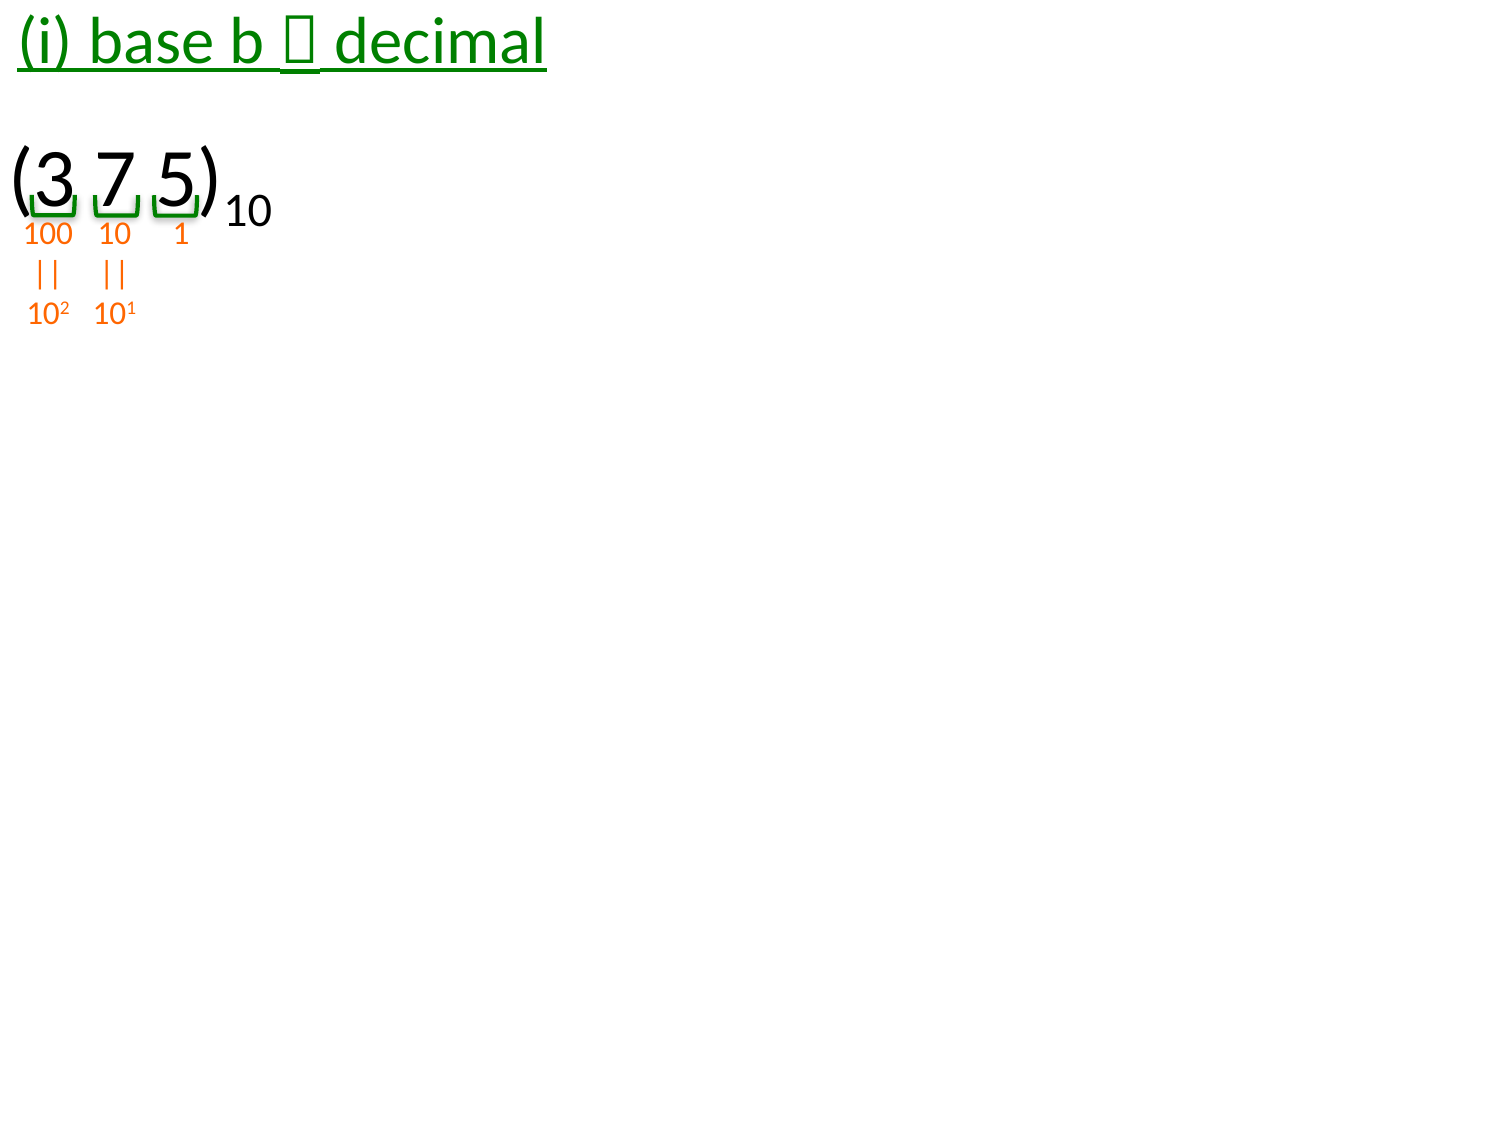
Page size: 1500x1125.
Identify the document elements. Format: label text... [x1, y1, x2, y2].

text_box 10 ||101 [97, 203, 163, 339]
text_box 100 ||102 [0, 203, 97, 339]
title (i) base b  decimal [2, 0, 1353, 115]
text_box [29, 194, 77, 203]
text_box [151, 195, 200, 203]
text_box [92, 195, 141, 203]
text_box 1 [163, 203, 230, 259]
list (3 7 5)10 = 5.100 [0, 115, 1500, 263]
